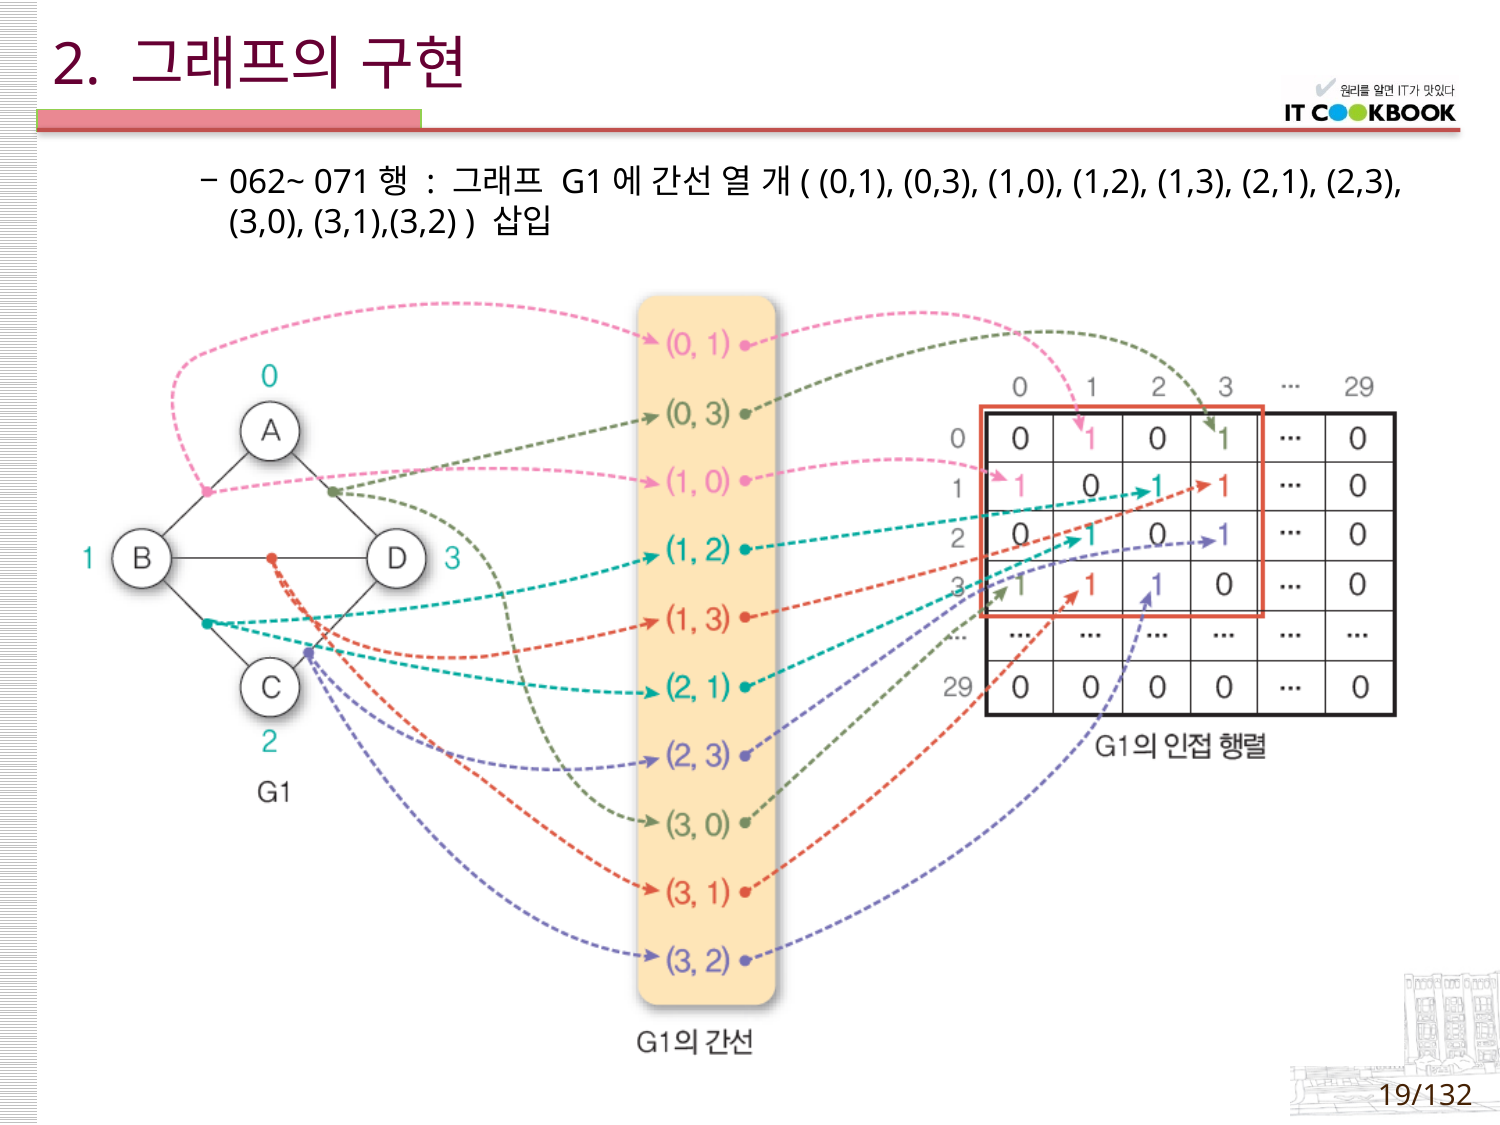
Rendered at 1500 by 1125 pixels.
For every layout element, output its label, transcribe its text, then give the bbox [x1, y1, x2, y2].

title 2. 그래프의 구현 [37, 13, 1278, 109]
picture [1290, 874, 1500, 1125]
picture [78, 274, 1404, 1066]
list 062~ 071행 : 그래프 G1에 간선 열 개( (0,1), (0,3), (1,0), (1,2), (1,3), (2,1), (2,3), (3,0), (3,1),(3,2) ) 삽입 [37, 152, 1463, 1091]
picture [1281, 75, 1459, 123]
